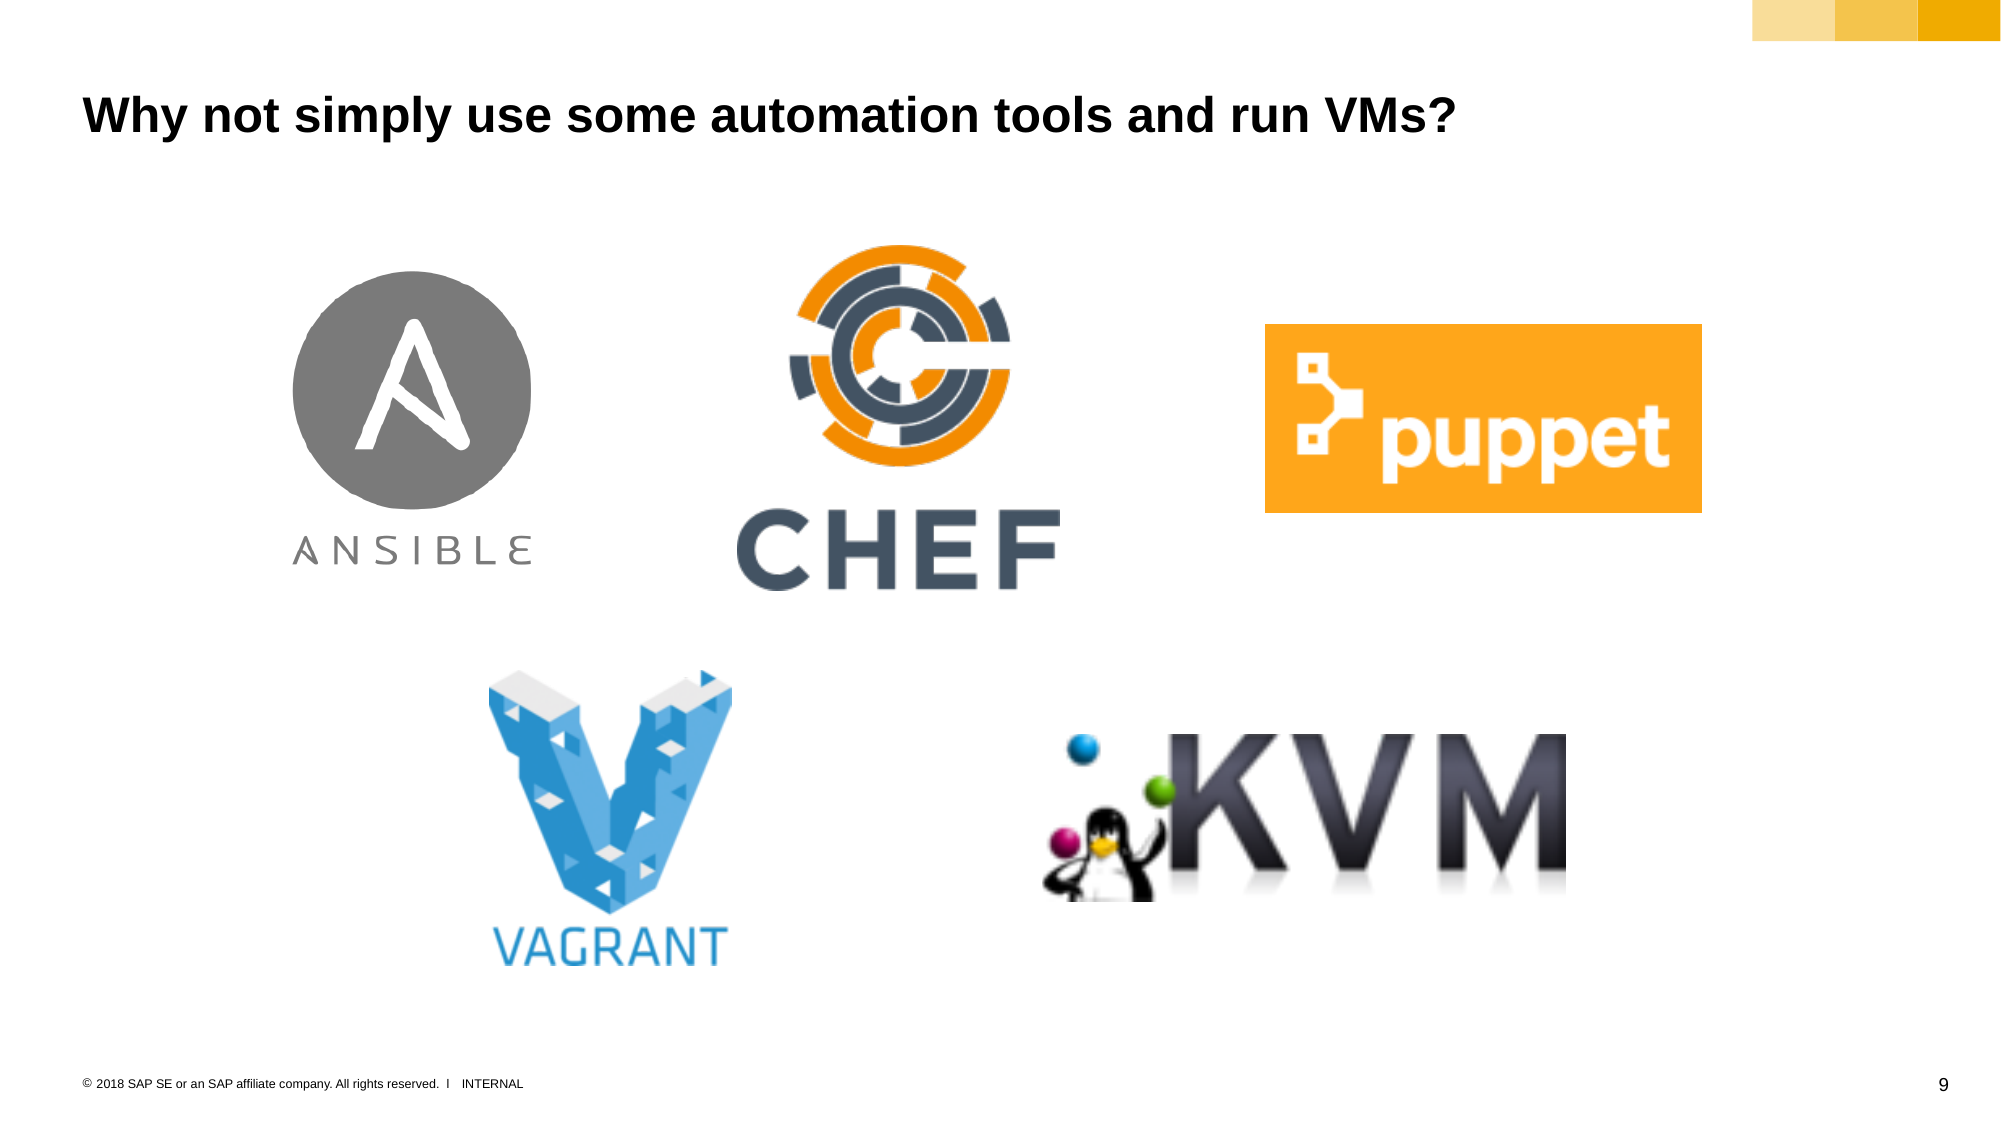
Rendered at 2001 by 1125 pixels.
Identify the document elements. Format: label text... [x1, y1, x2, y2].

picture [736, 245, 1060, 592]
title Why not simply use some automation tools and run VMs? [82, 82, 1918, 144]
picture [292, 271, 532, 566]
picture [489, 670, 732, 966]
picture [1041, 734, 1566, 902]
picture [1265, 323, 1702, 513]
